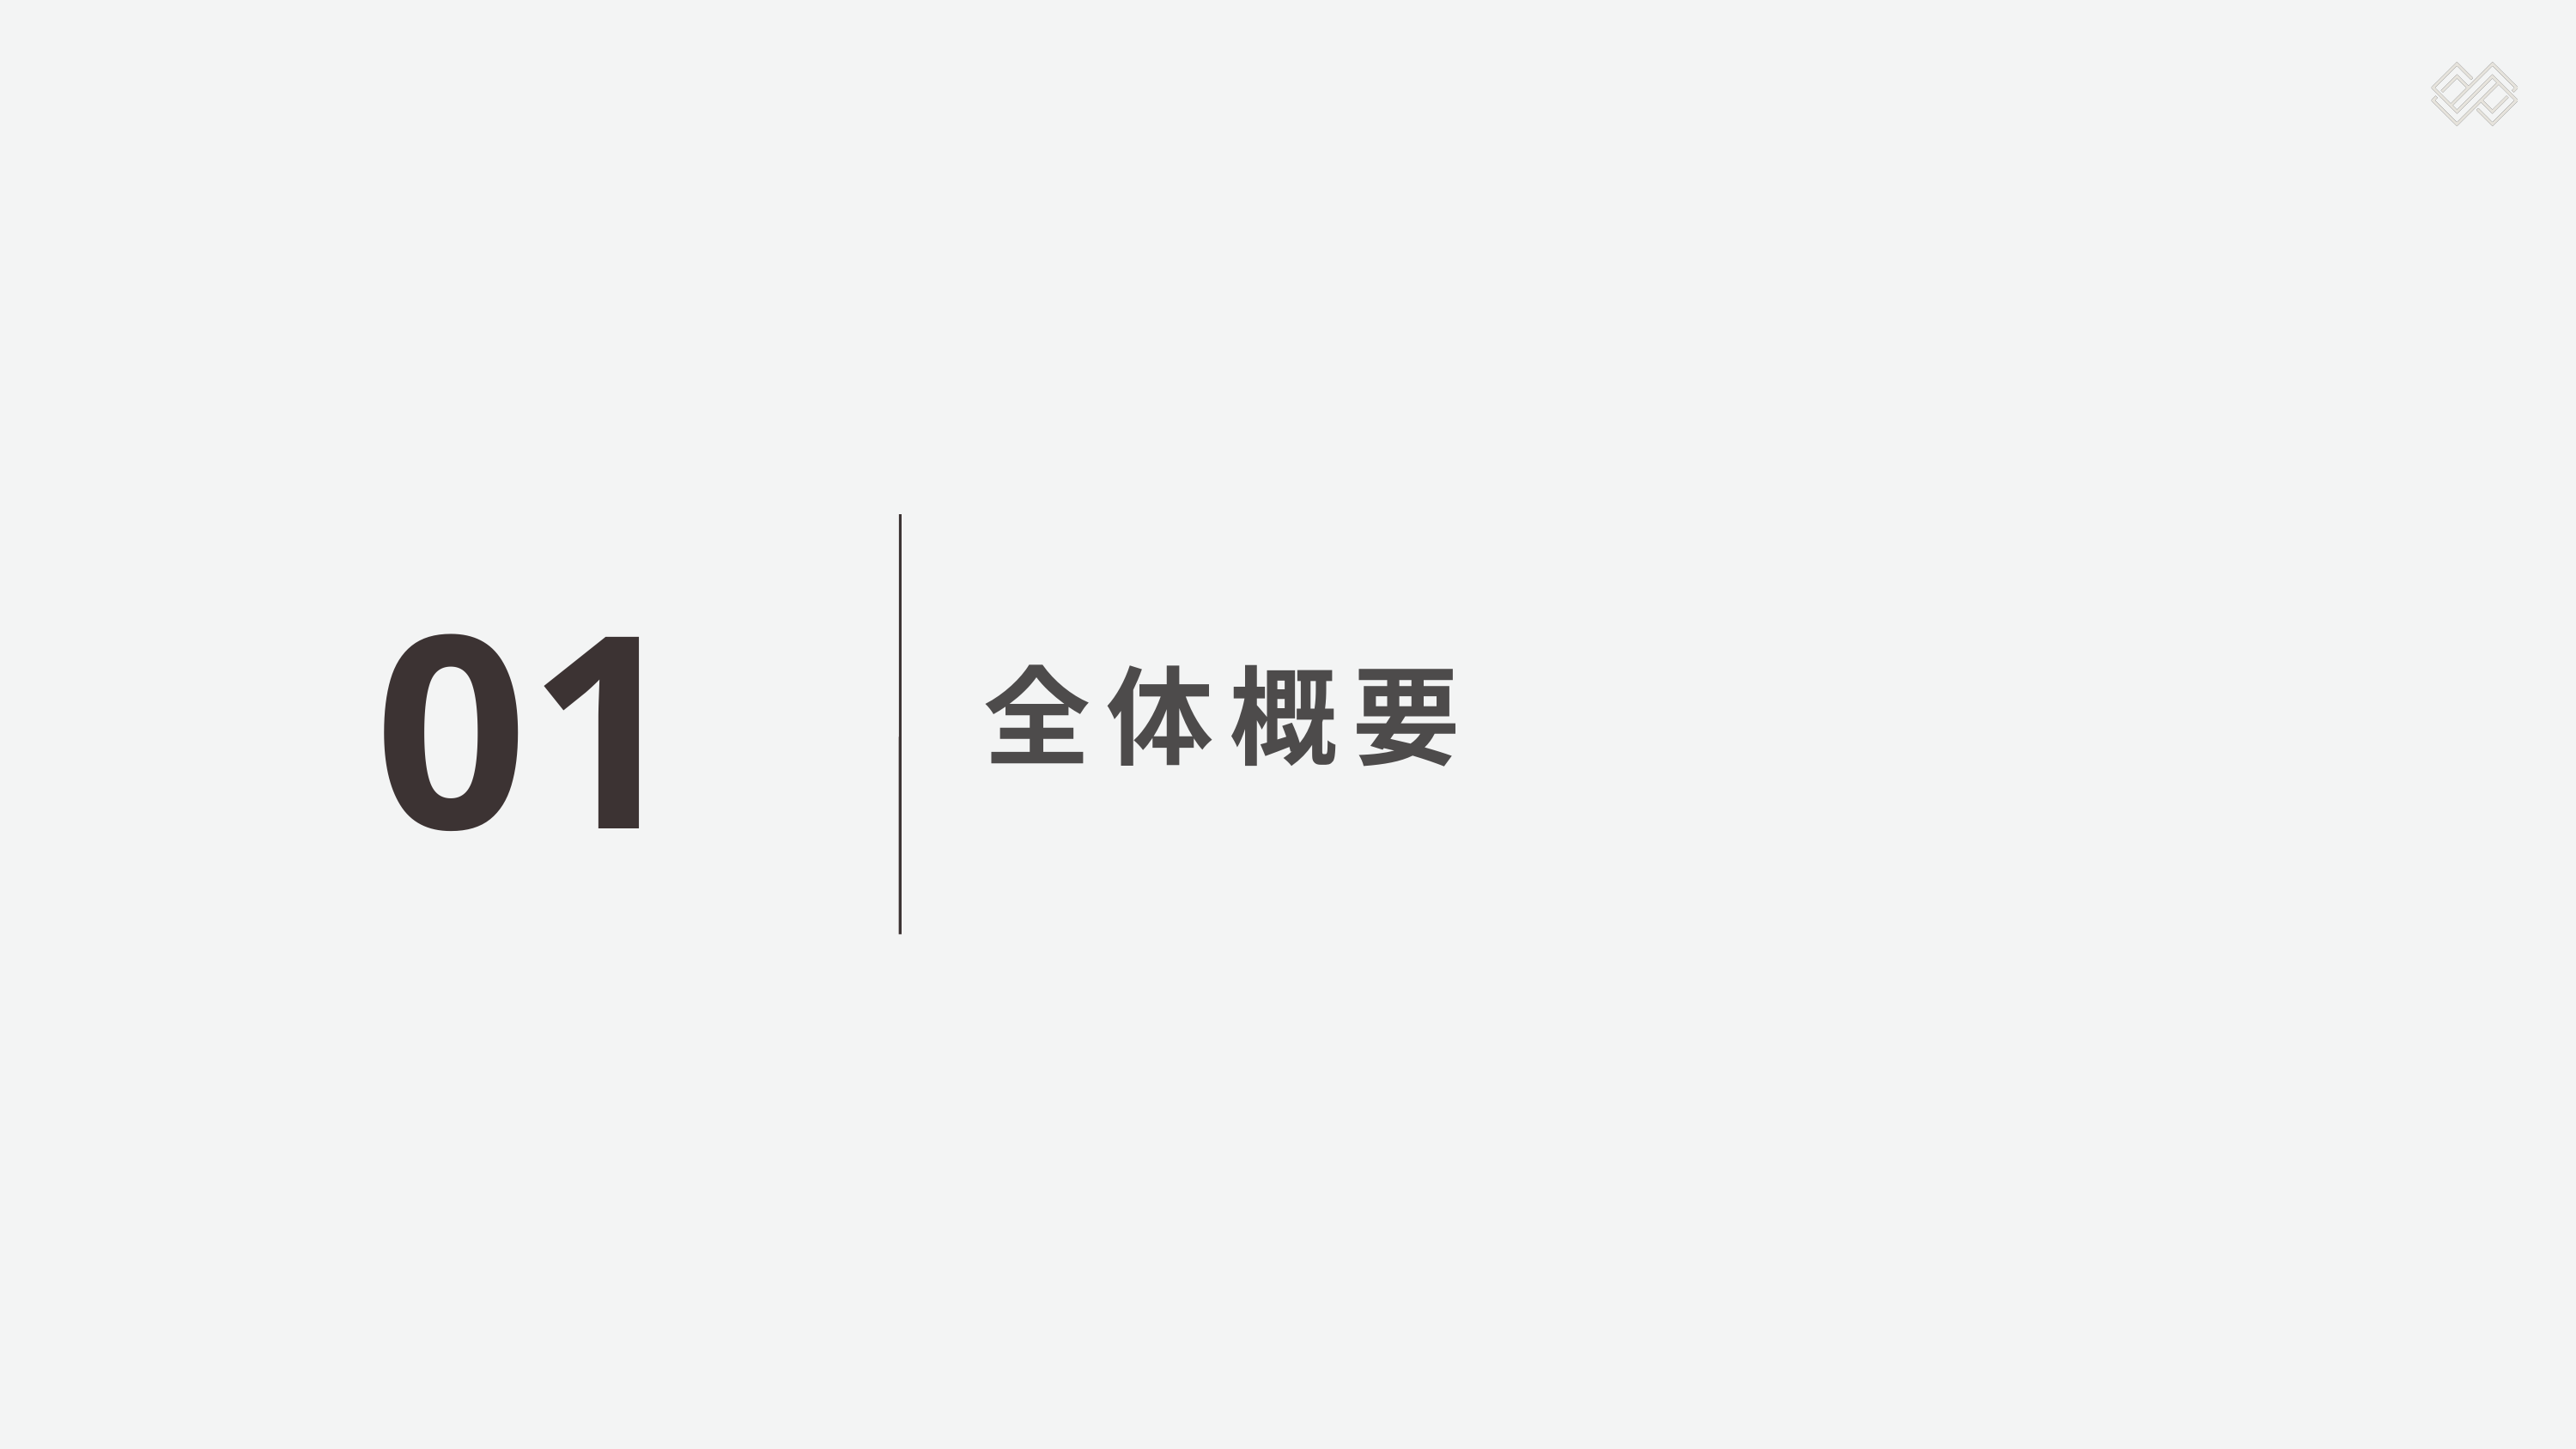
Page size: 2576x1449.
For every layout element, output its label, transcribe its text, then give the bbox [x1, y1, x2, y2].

text_box 全体概要 [983, 627, 2369, 779]
text_box 01 [155, 506, 901, 882]
text_box [2431, 62, 2518, 126]
